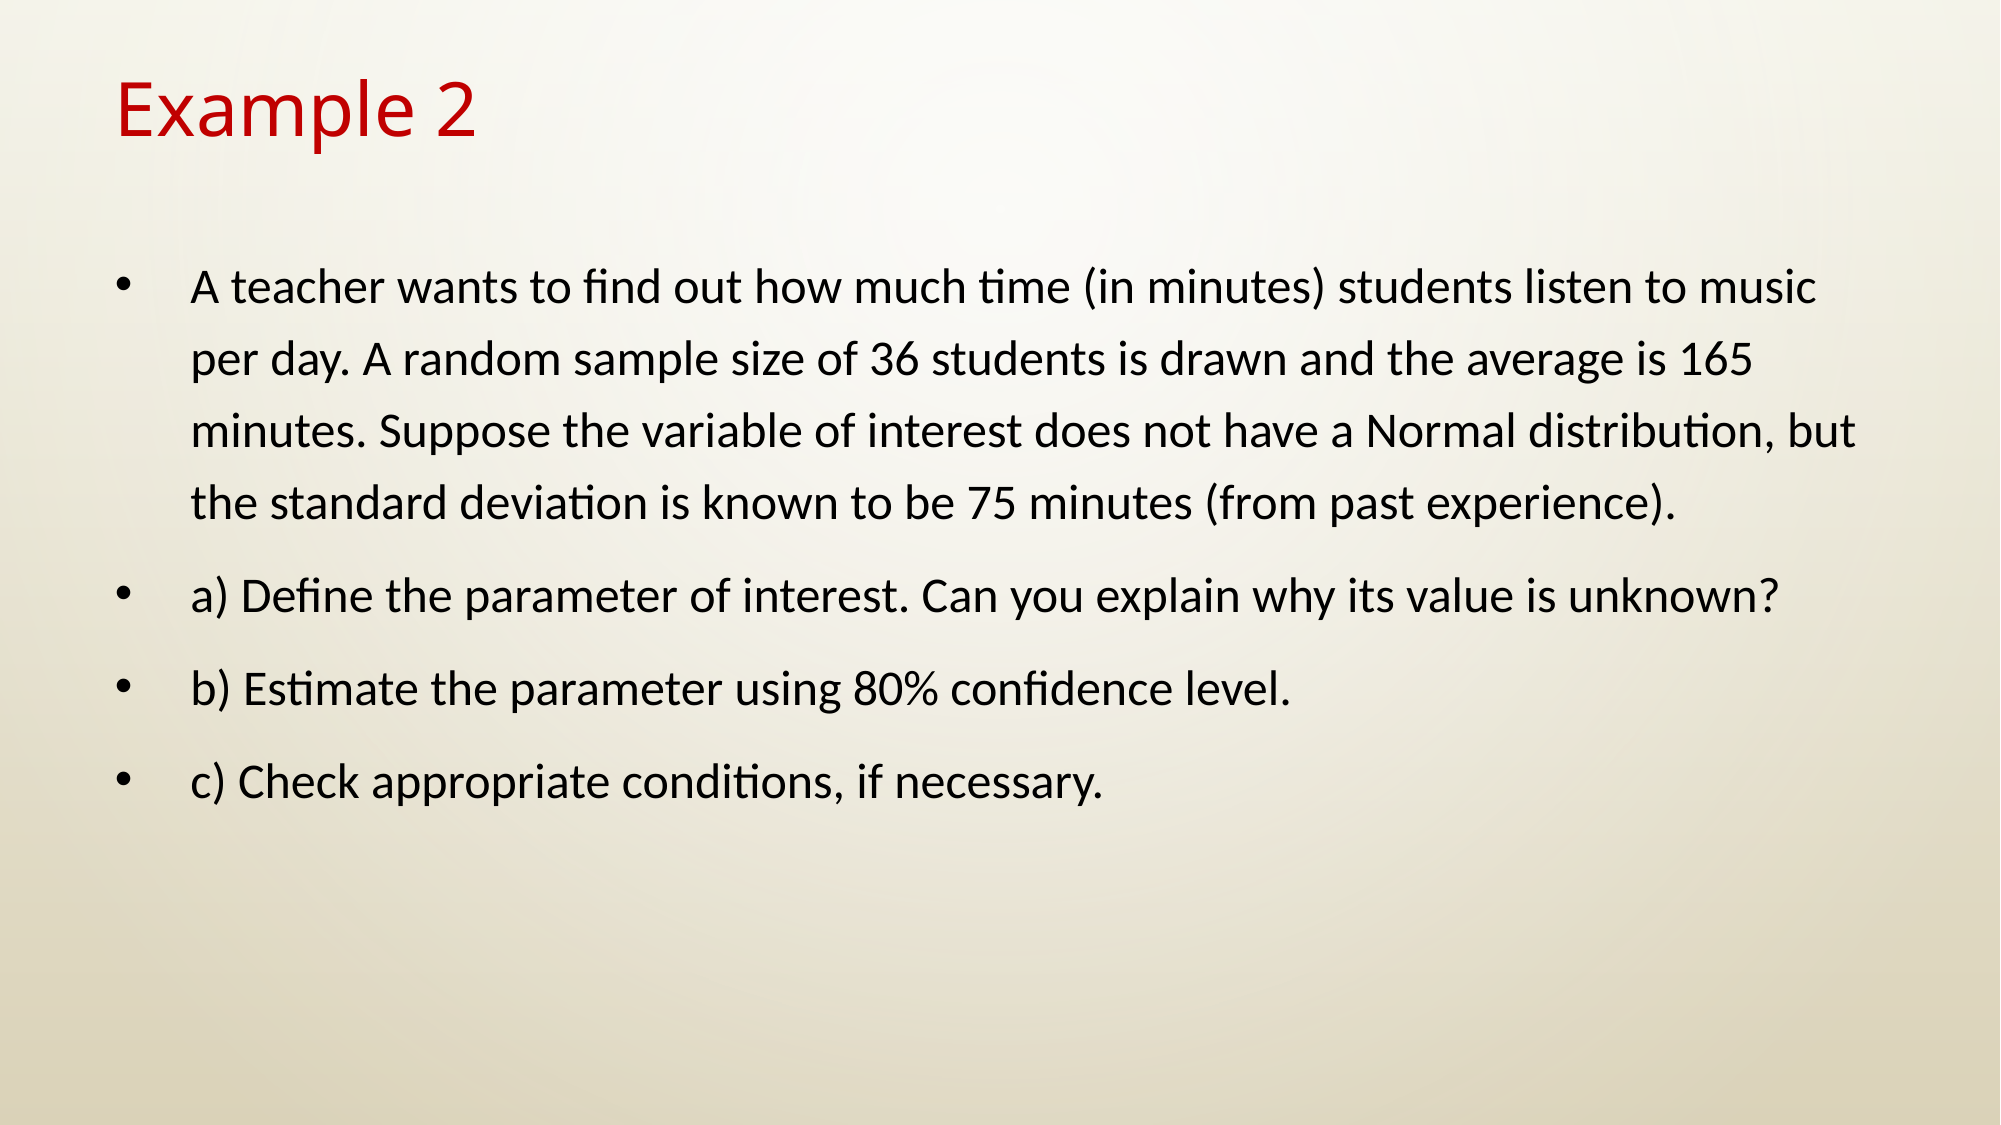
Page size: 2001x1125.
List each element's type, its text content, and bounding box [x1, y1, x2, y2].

table_header 1,878 [0, 0, 2000, 176]
list A teacher wants to find out how much time (in minutes) students listen to music per day. A random sample size of 36 students is drawn and the average is 165 minutes. Suppose the variable of interest does not have a Normal distribution, but the standard deviation is known to be 75 minutes (from past experience). a) Define the parameter of interest. Can you explain why its value is unknown? b) Estimate the parameter using 80% confidence level. c) Check appropriate conditions, if necessary. [99, 234, 1900, 1060]
title Example 2 [99, 64, 1900, 215]
